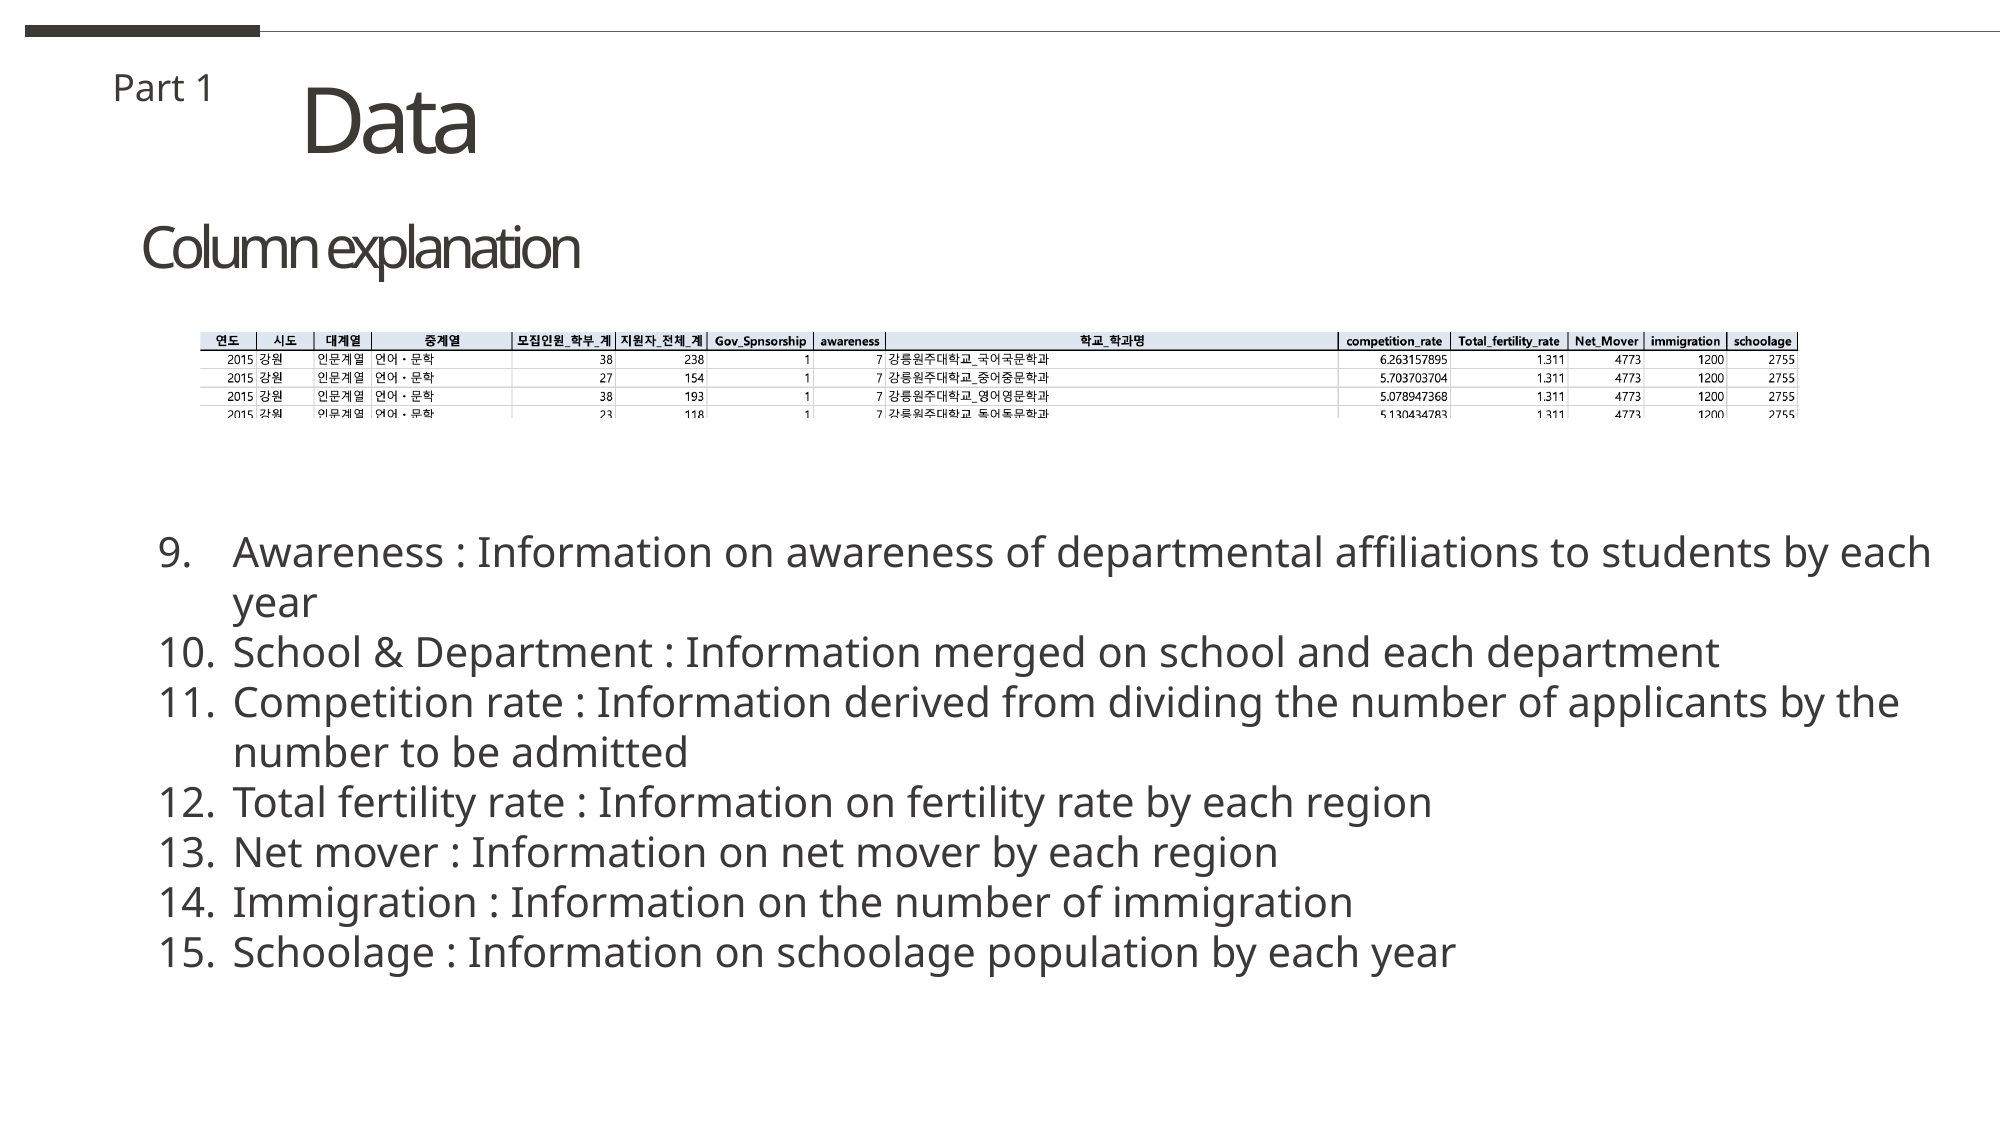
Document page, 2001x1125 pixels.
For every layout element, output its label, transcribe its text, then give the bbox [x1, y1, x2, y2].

text_box Column explanation [125, 203, 600, 289]
text_box Data [284, 54, 499, 179]
picture [200, 332, 1800, 419]
text_box Part 1 [97, 56, 232, 117]
text_box Awareness : Information on awareness of departmental affiliations to students by each year School & Department : Information merged on school and each department Competition rate : Information derived from dividing the number of applicants by the number to be admitted Total fertility rate : Information on fertility rate by each region Net mover : Information on net mover by each region Immigration : Information on the number of immigration Schoolage : Information on schoolage population by each year [142, 518, 1949, 984]
